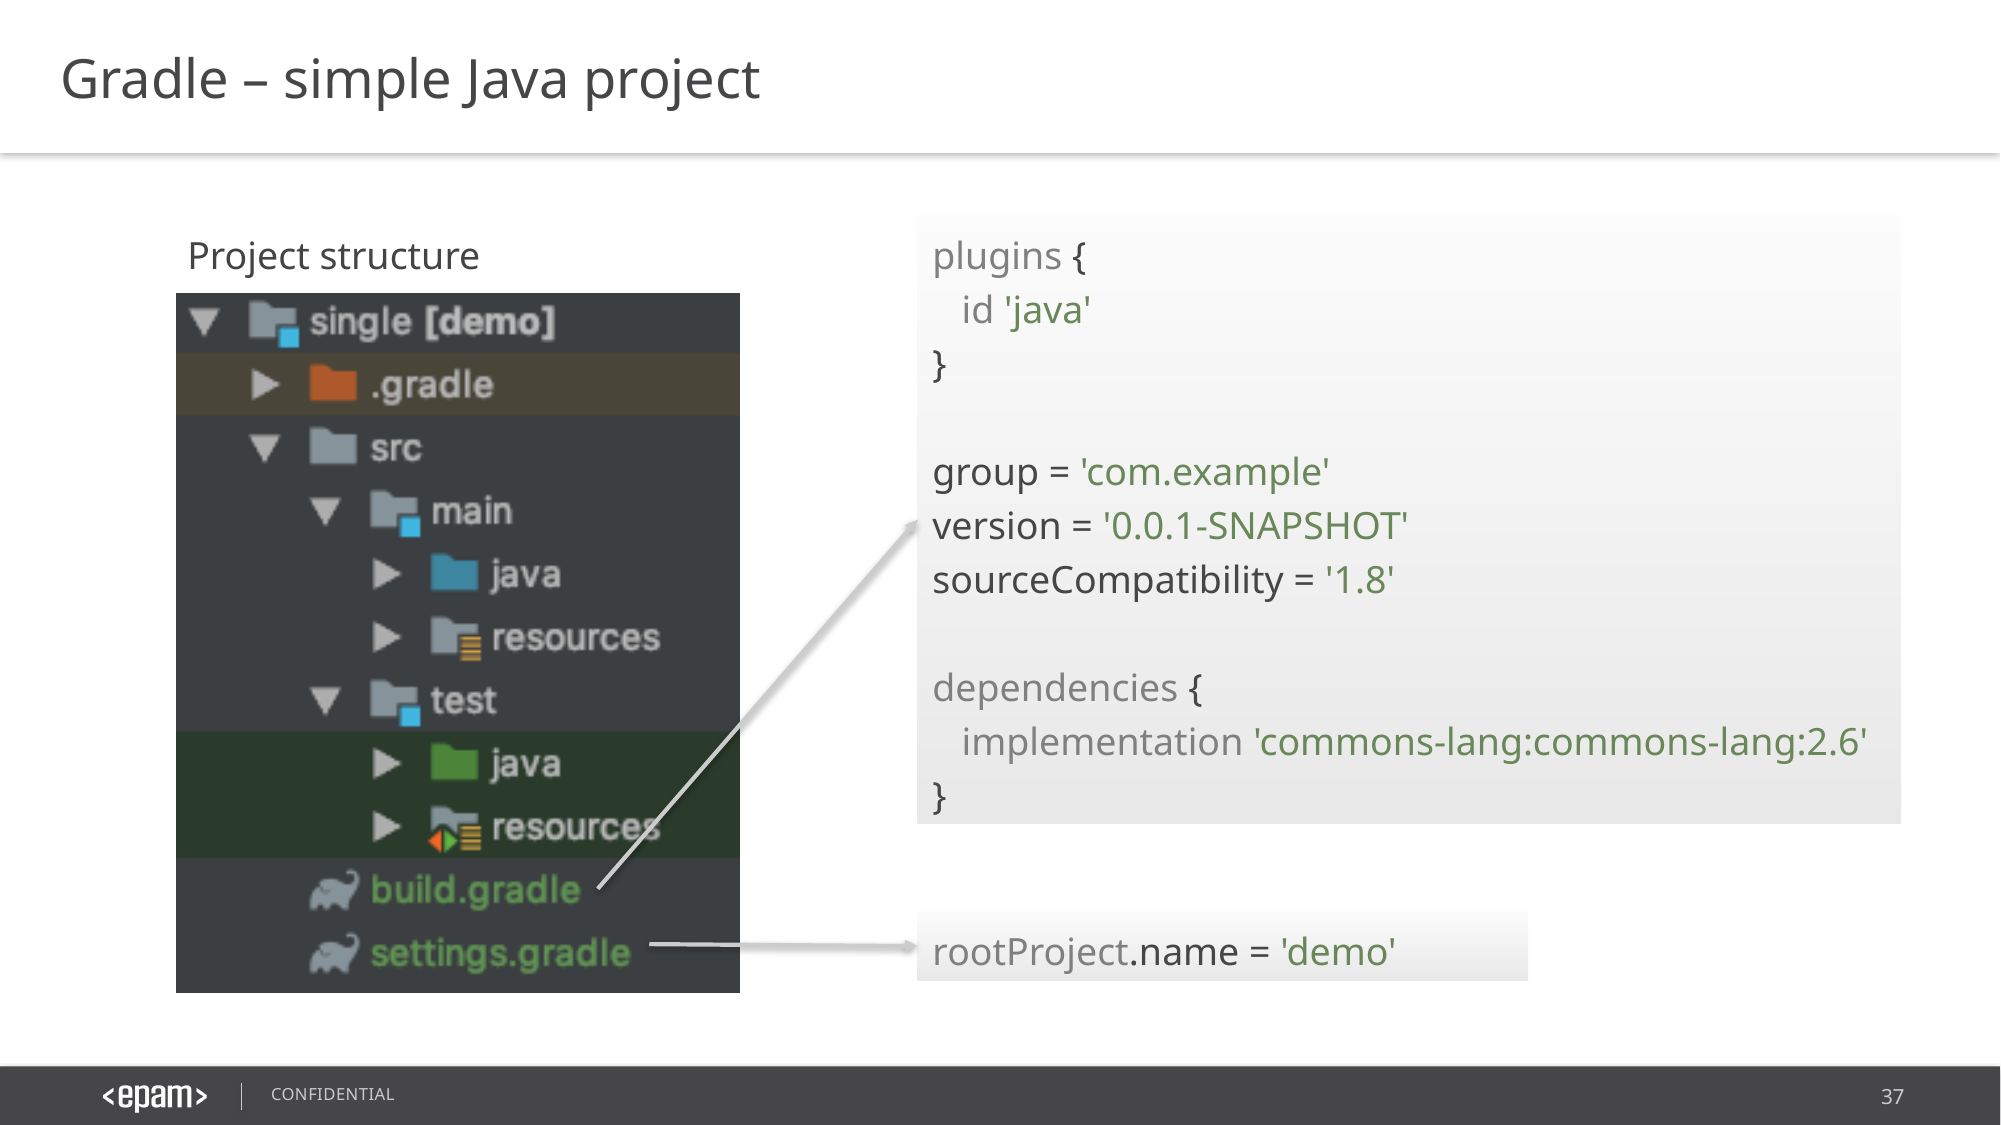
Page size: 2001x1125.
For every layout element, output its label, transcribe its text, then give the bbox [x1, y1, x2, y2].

picture [176, 292, 740, 993]
list Gradle – simple Java project [0, 0, 2000, 153]
text_box plugins { id 'java' } group = 'com.example' version = '0.0.1-SNAPSHOT' sourceCompatibility = '1.8' dependencies { implementation 'commons-lang:commons-lang:2.6' } [917, 215, 1902, 824]
picture [102, 1085, 207, 1113]
text_box Project structure [172, 215, 736, 285]
text_box rootProject.name = 'demo' [917, 911, 1529, 981]
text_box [597, 532, 918, 889]
